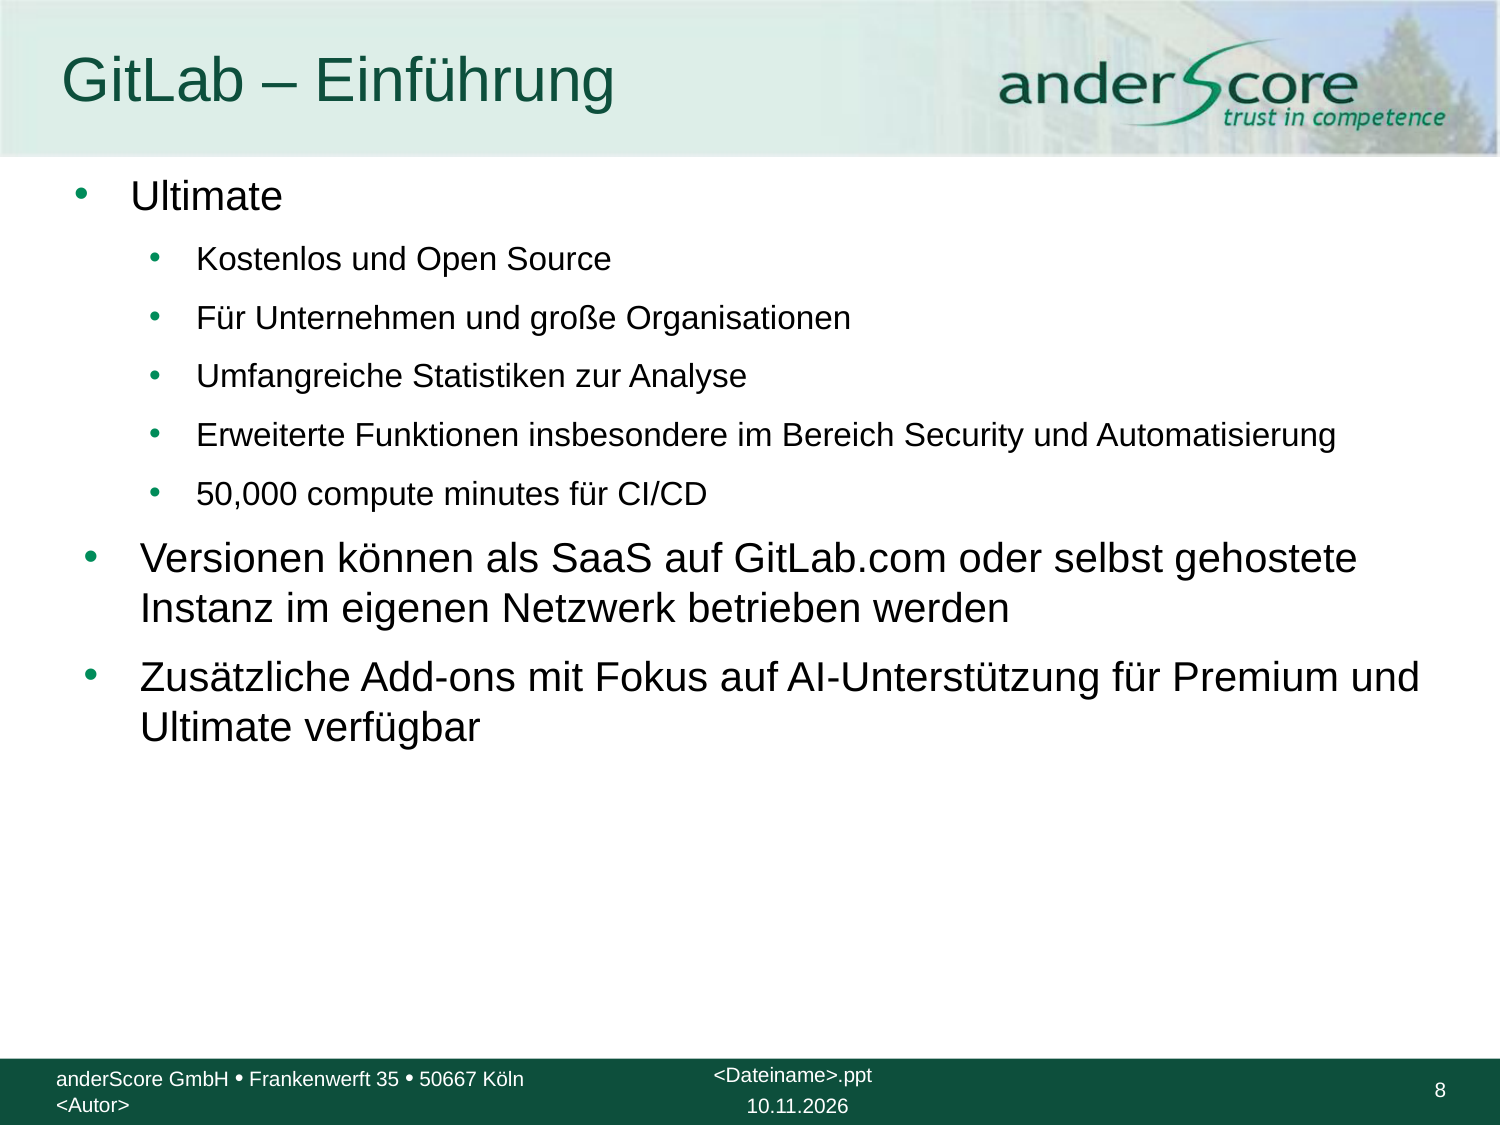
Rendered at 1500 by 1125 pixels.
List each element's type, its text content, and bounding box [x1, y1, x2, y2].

picture [0, 0, 1500, 157]
title GitLab – Einführung [46, 23, 975, 140]
list Ultimate Kostenlos und Open Source Für Unternehmen und große Organisationen Umfangreiche Statistiken zur Analyse Erweiterte Funktionen insbesondere im Bereich Security und Automatisierung 50,000 compute minutes für CI/CD Versionen können als SaaS auf GitLab.com oder selbst gehostete Instanz im eigenen Netzwerk betrieben werden Zusätzliche Add-ons mit Fokus auf AI-Unterstützung für Premium und Ultimate verfügbar [49, 160, 1447, 1047]
